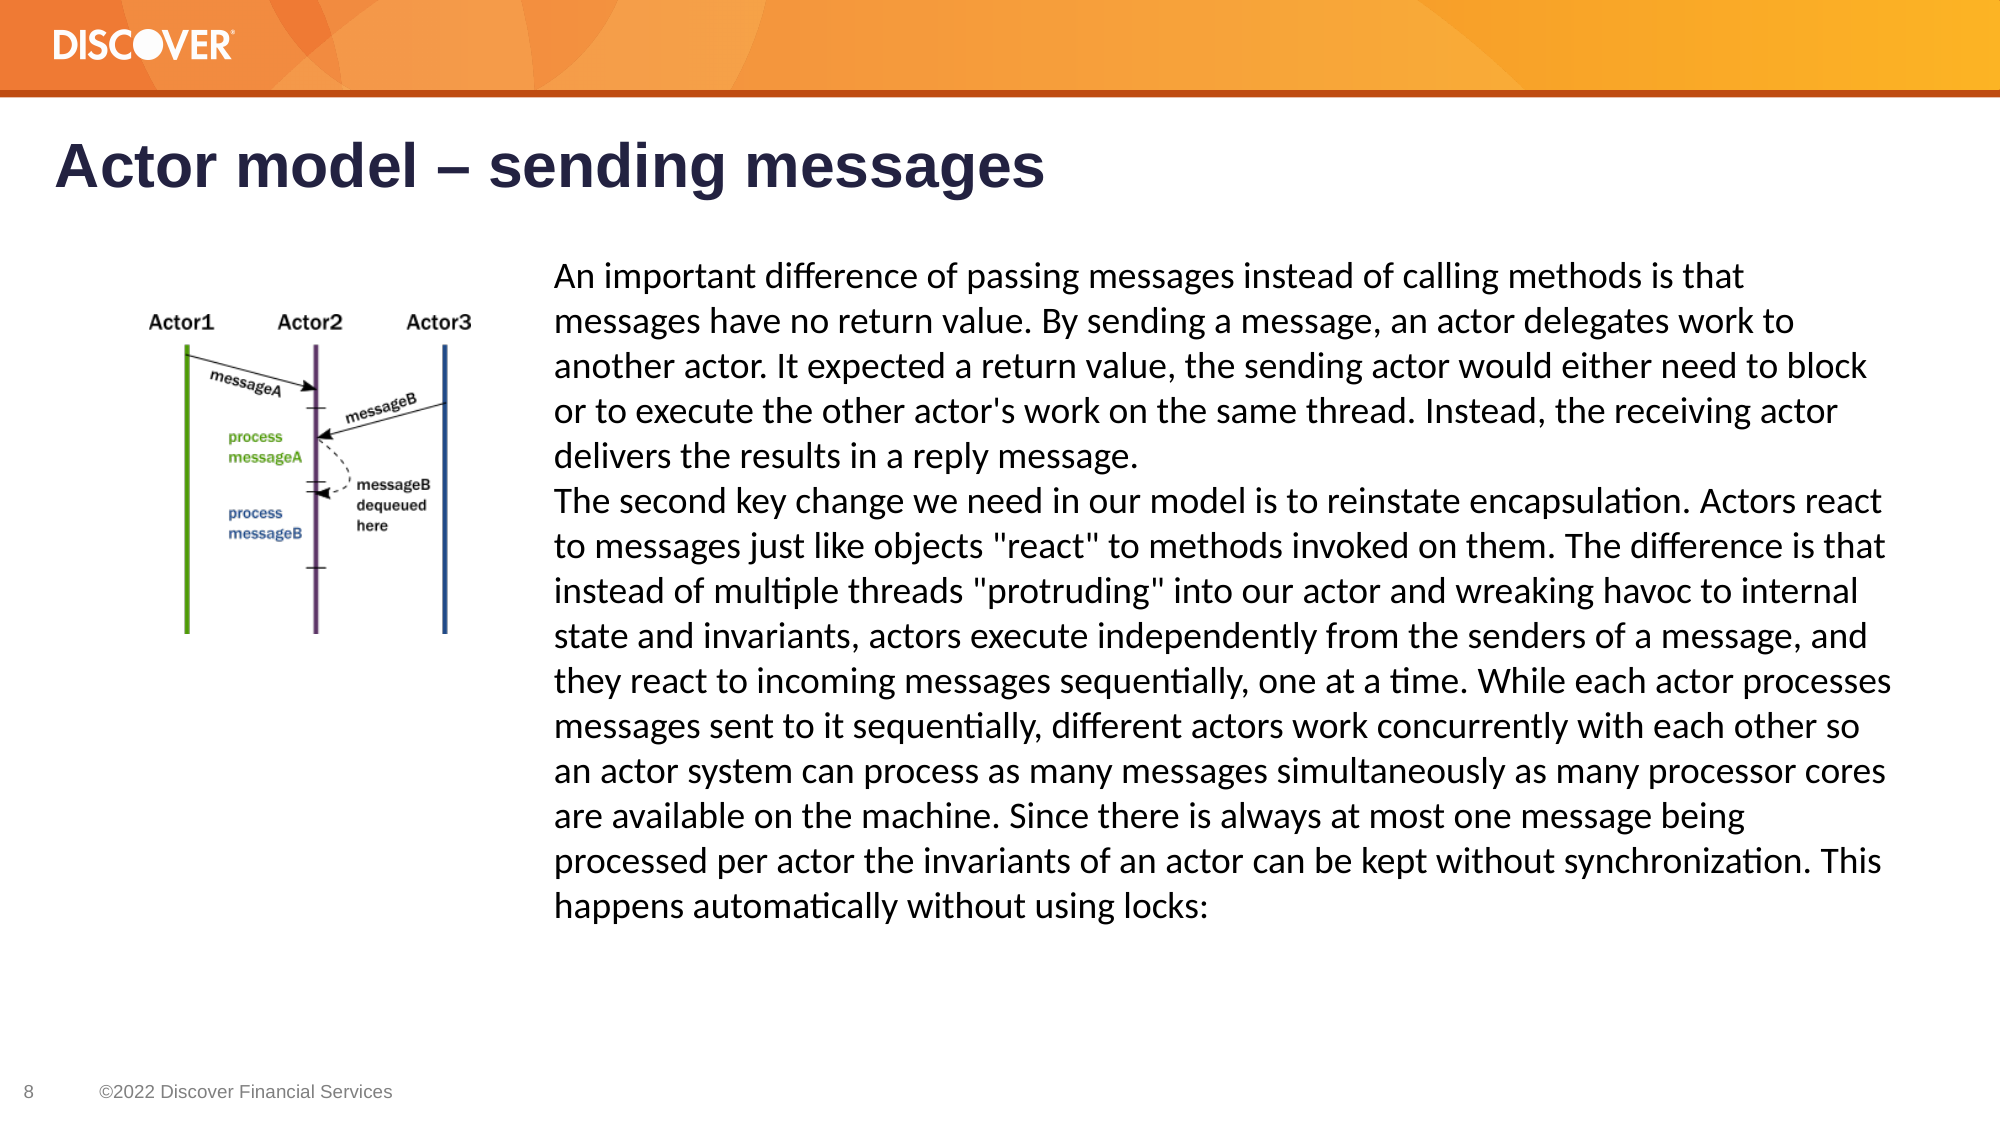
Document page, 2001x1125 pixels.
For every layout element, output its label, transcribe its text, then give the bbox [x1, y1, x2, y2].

picture [149, 314, 471, 634]
picture [0, 0, 1795, 90]
title Actor model – sending messages [54, 97, 1945, 225]
text_box An important difference of passing messages instead of calling methods is that messages have no return value. By sending a message, an actor delegates work to another actor. It expected a return value, the sending actor would either need to block or to execute the other actor's work on the same thread. Instead, the receiving actor delivers the results in a reply message. The second key change we need in our model is to reinstate encapsulation. Actors react to messages just like objects "react" to methods invoked on them. The difference is that instead of multiple threads "protruding" into our actor and wreaking havoc to internal state and invariants, actors execute independently from the senders of a message, and they react to incoming messages sequentially, one at a time. While each actor processes messages sent to it sequentially, different actors work concurrently with each other so an actor system can process as many messages simultaneously as many processor cores are available on the machine. Since there is always at most one message being processed per actor the invariants of an actor can be kept without synchronization. This happens automatically without using locks: [539, 243, 1912, 934]
